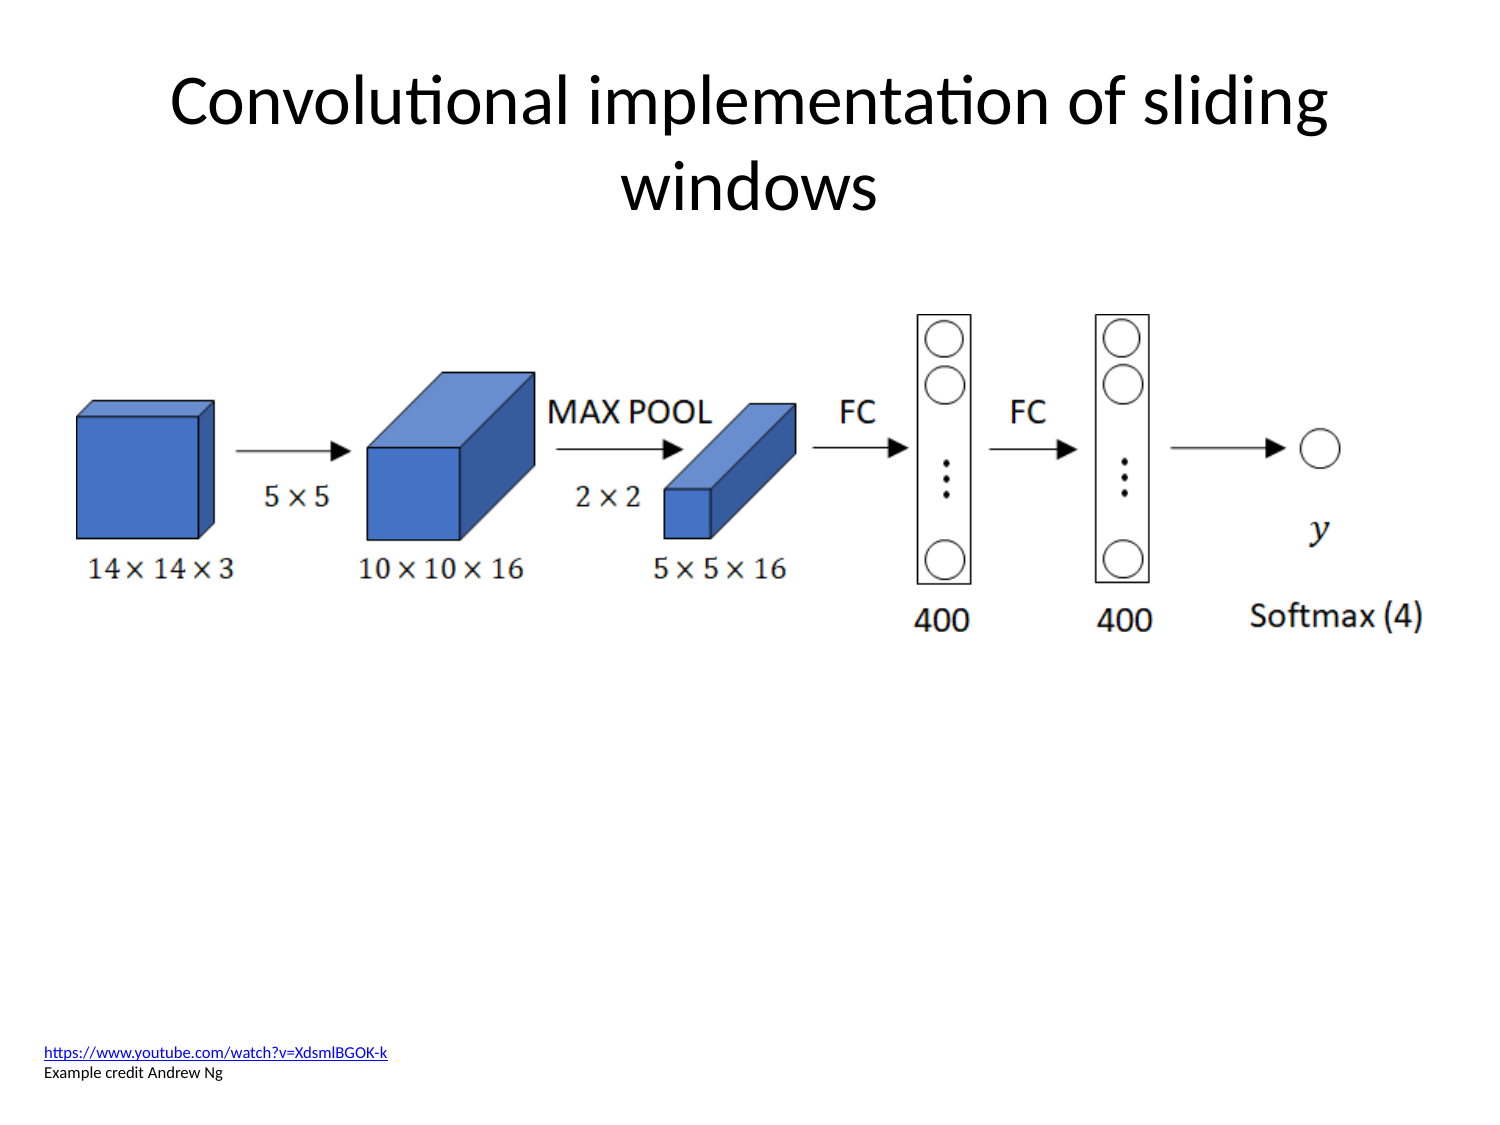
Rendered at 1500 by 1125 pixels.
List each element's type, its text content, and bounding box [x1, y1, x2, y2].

picture [76, 314, 1448, 679]
text_box https://www.youtube.com/watch?v=XdsmlBGOK-k Example credit Andrew Ng [29, 1034, 1105, 1090]
title Convolutional implementation of sliding windows [75, 45, 1425, 233]
